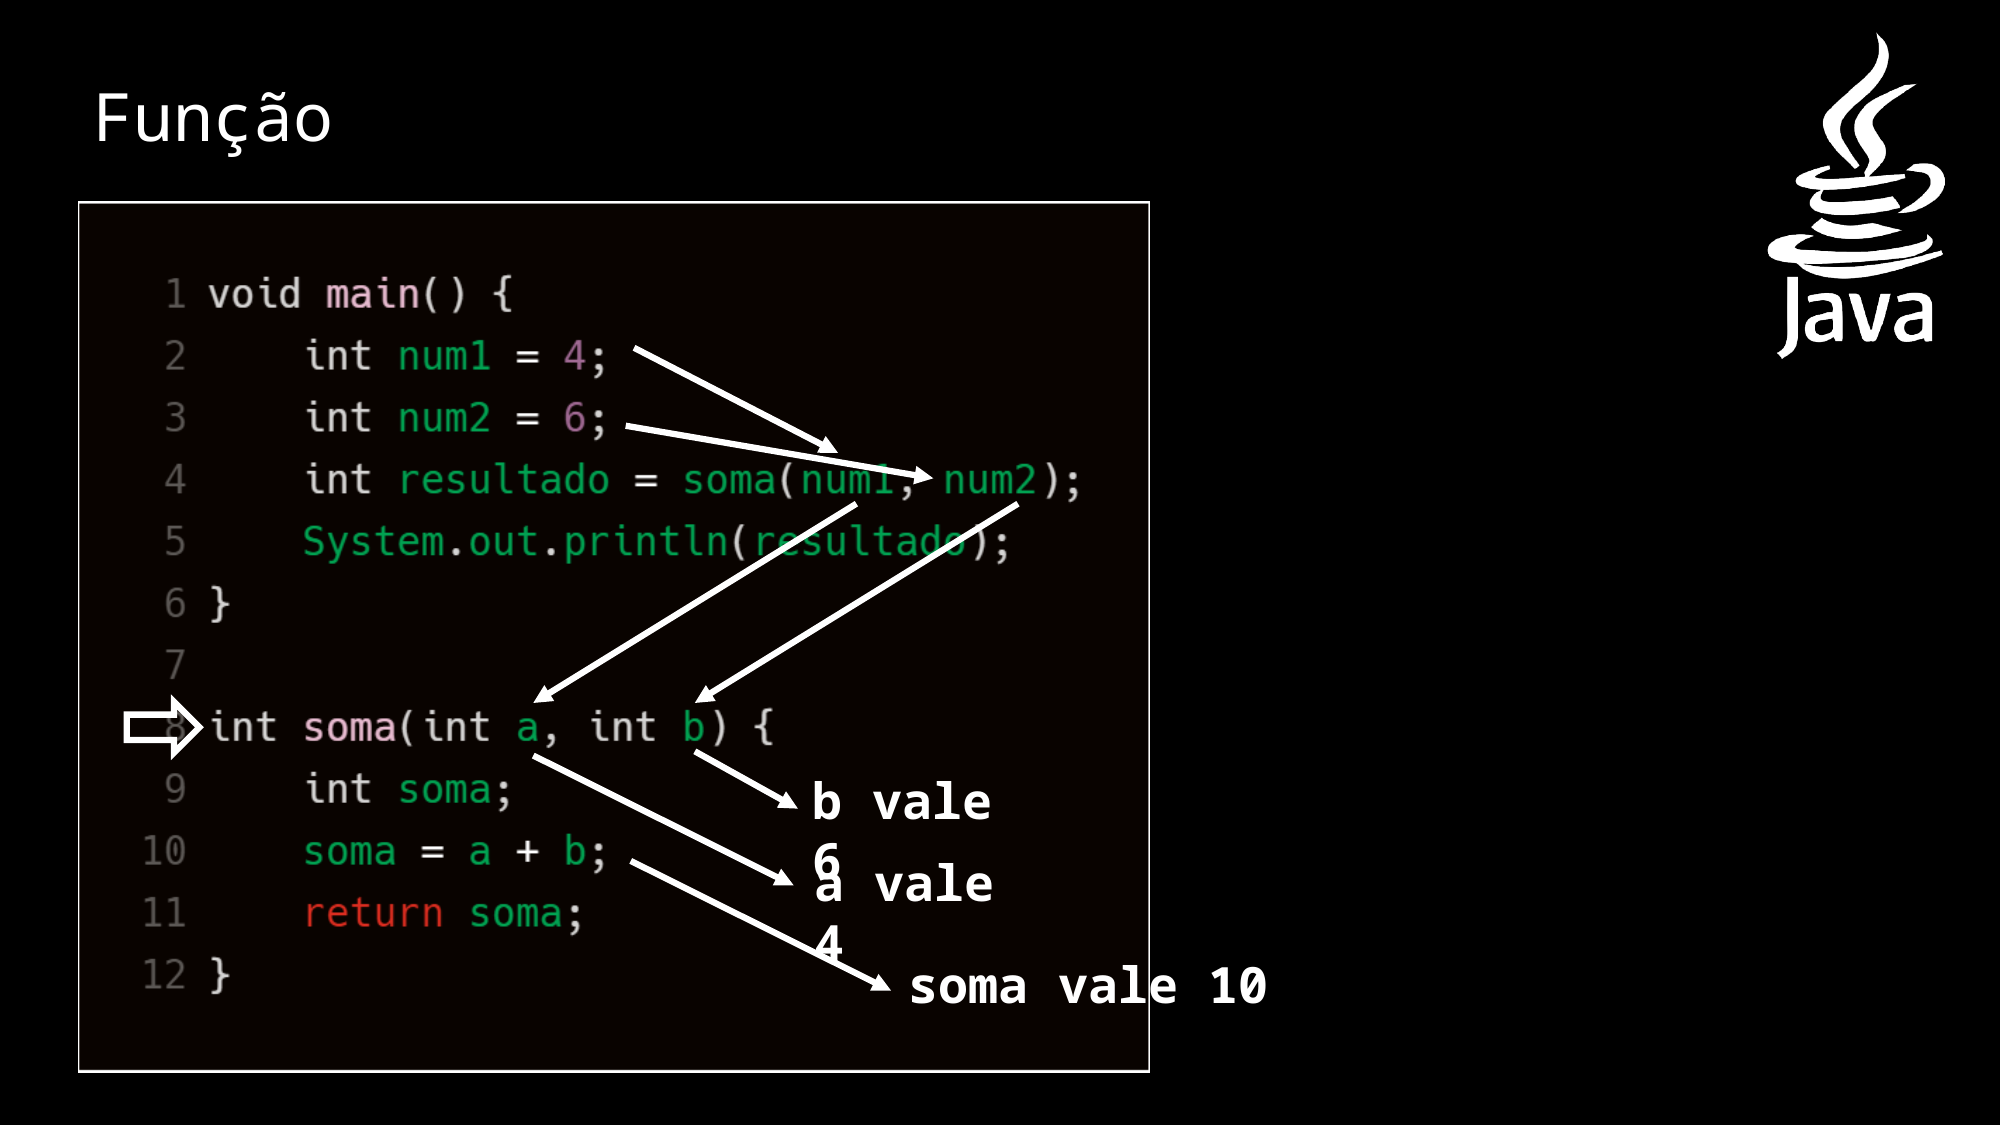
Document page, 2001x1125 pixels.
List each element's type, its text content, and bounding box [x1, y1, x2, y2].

text_box soma vale 10 [1150, 945, 1413, 1021]
title Função [78, 63, 1378, 176]
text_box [625, 425, 934, 479]
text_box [630, 860, 892, 991]
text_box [634, 347, 839, 425]
picture [1712, 18, 2000, 373]
picture [78, 201, 1150, 1073]
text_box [533, 755, 794, 886]
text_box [694, 503, 1018, 703]
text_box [694, 751, 798, 809]
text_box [533, 503, 694, 703]
